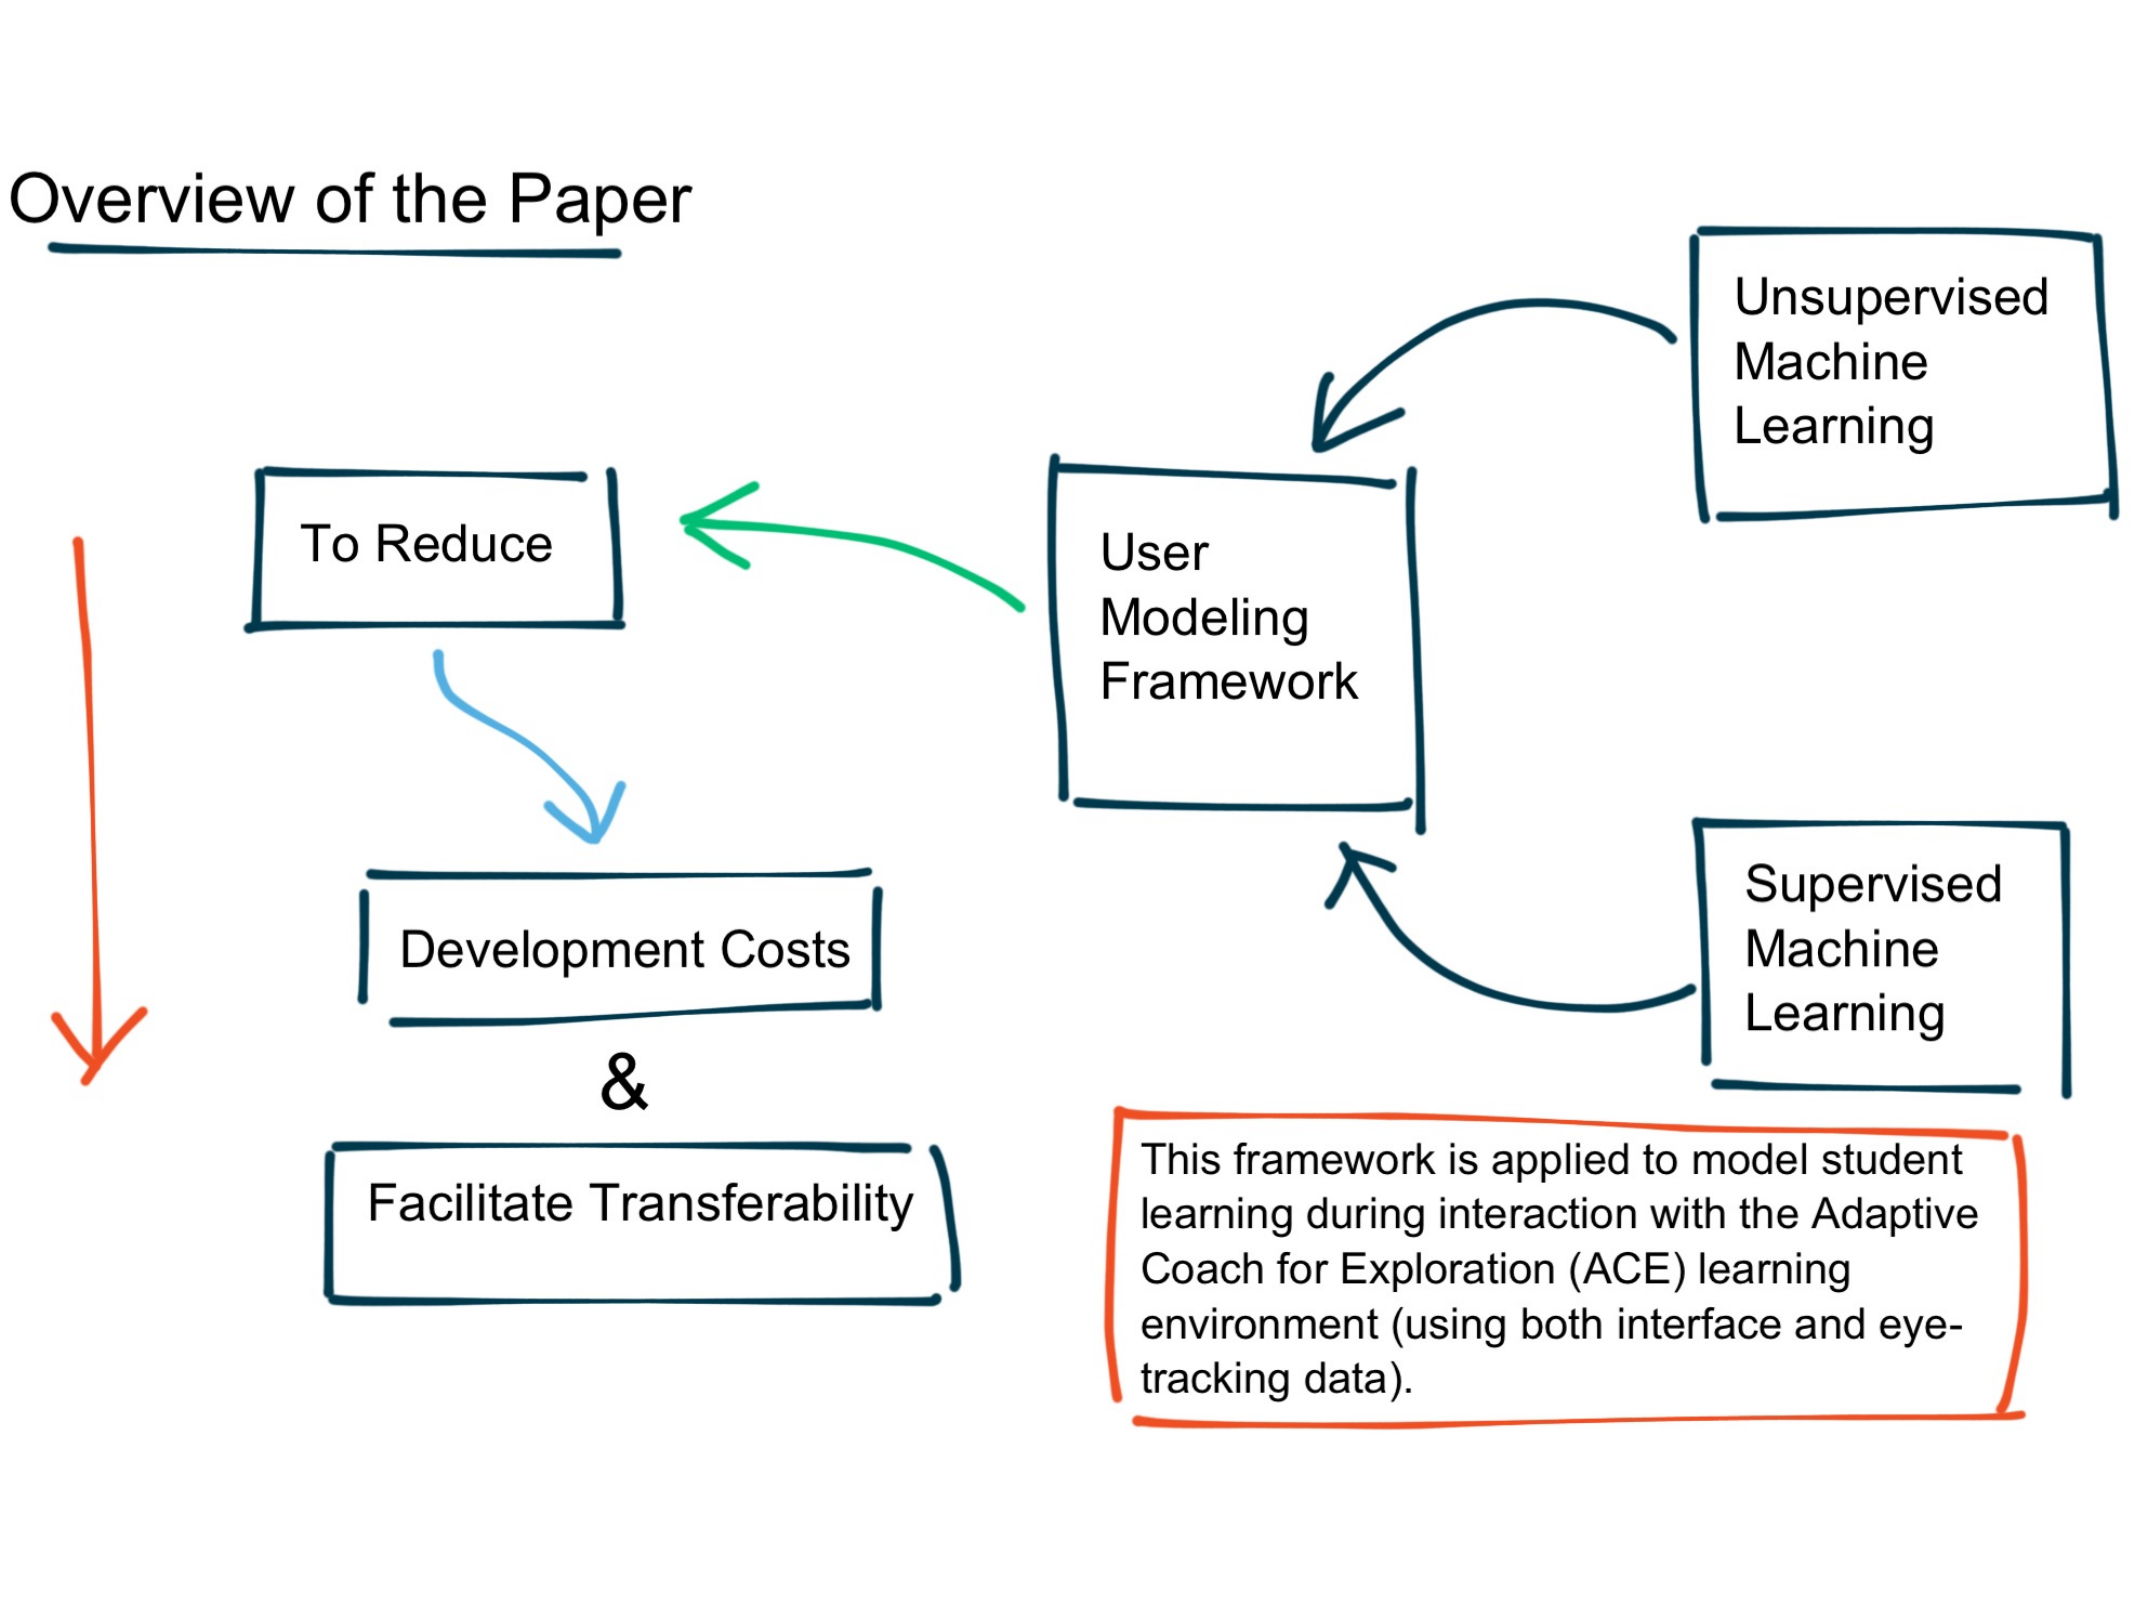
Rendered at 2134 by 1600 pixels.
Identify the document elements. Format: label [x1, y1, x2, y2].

picture [0, 165, 2134, 1435]
